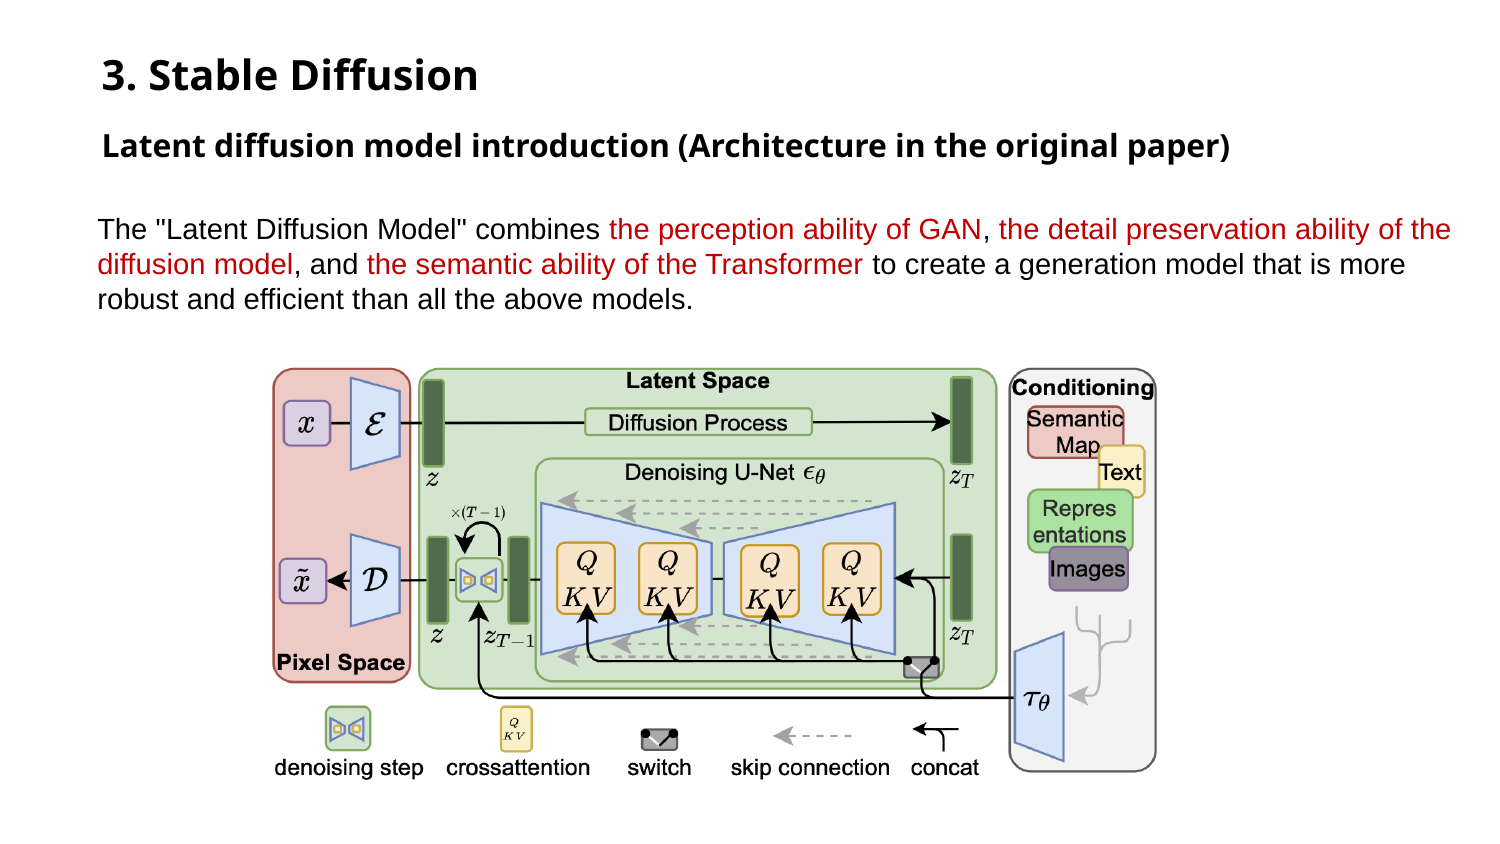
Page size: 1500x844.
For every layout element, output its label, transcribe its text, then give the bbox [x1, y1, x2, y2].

text_box 3. Stable Diffusion [86, 33, 1485, 136]
text_box The "Latent Diffusion Model" combines the perception ability of GAN, the detail preservation ability of the diffusion model, and the semantic ability of the Transformer to create a generation model that is more robust and efficient than all the above models. [82, 203, 1489, 323]
title Latent diffusion model introduction (Architecture in the original paper) [86, 136, 1331, 187]
picture [237, 340, 1196, 800]
